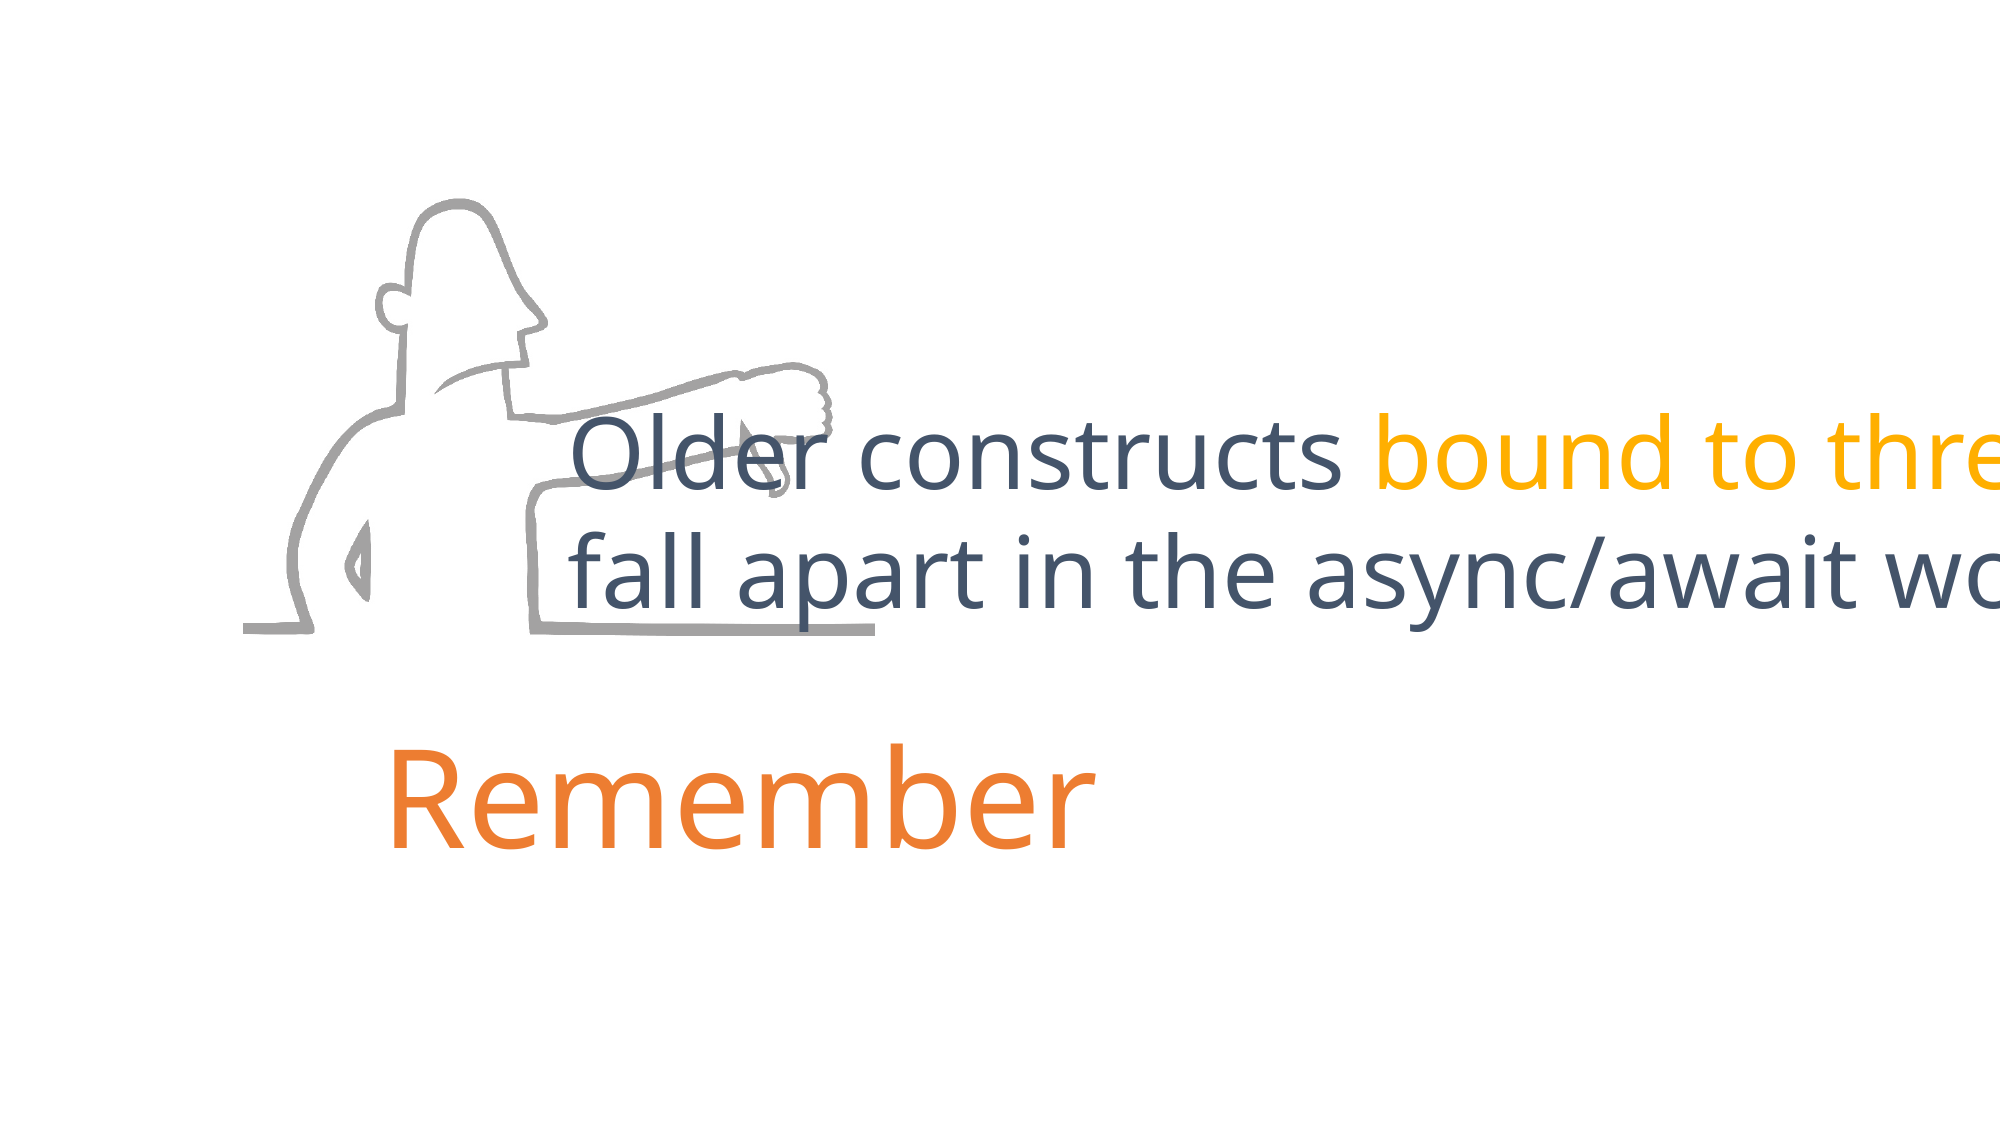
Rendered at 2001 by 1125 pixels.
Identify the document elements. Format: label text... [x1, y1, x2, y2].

picture [243, 95, 875, 727]
text_box Remember [367, 703, 1113, 883]
text_box Older constructs bound to threads fall apart in the async/await world [875, 381, 2000, 637]
